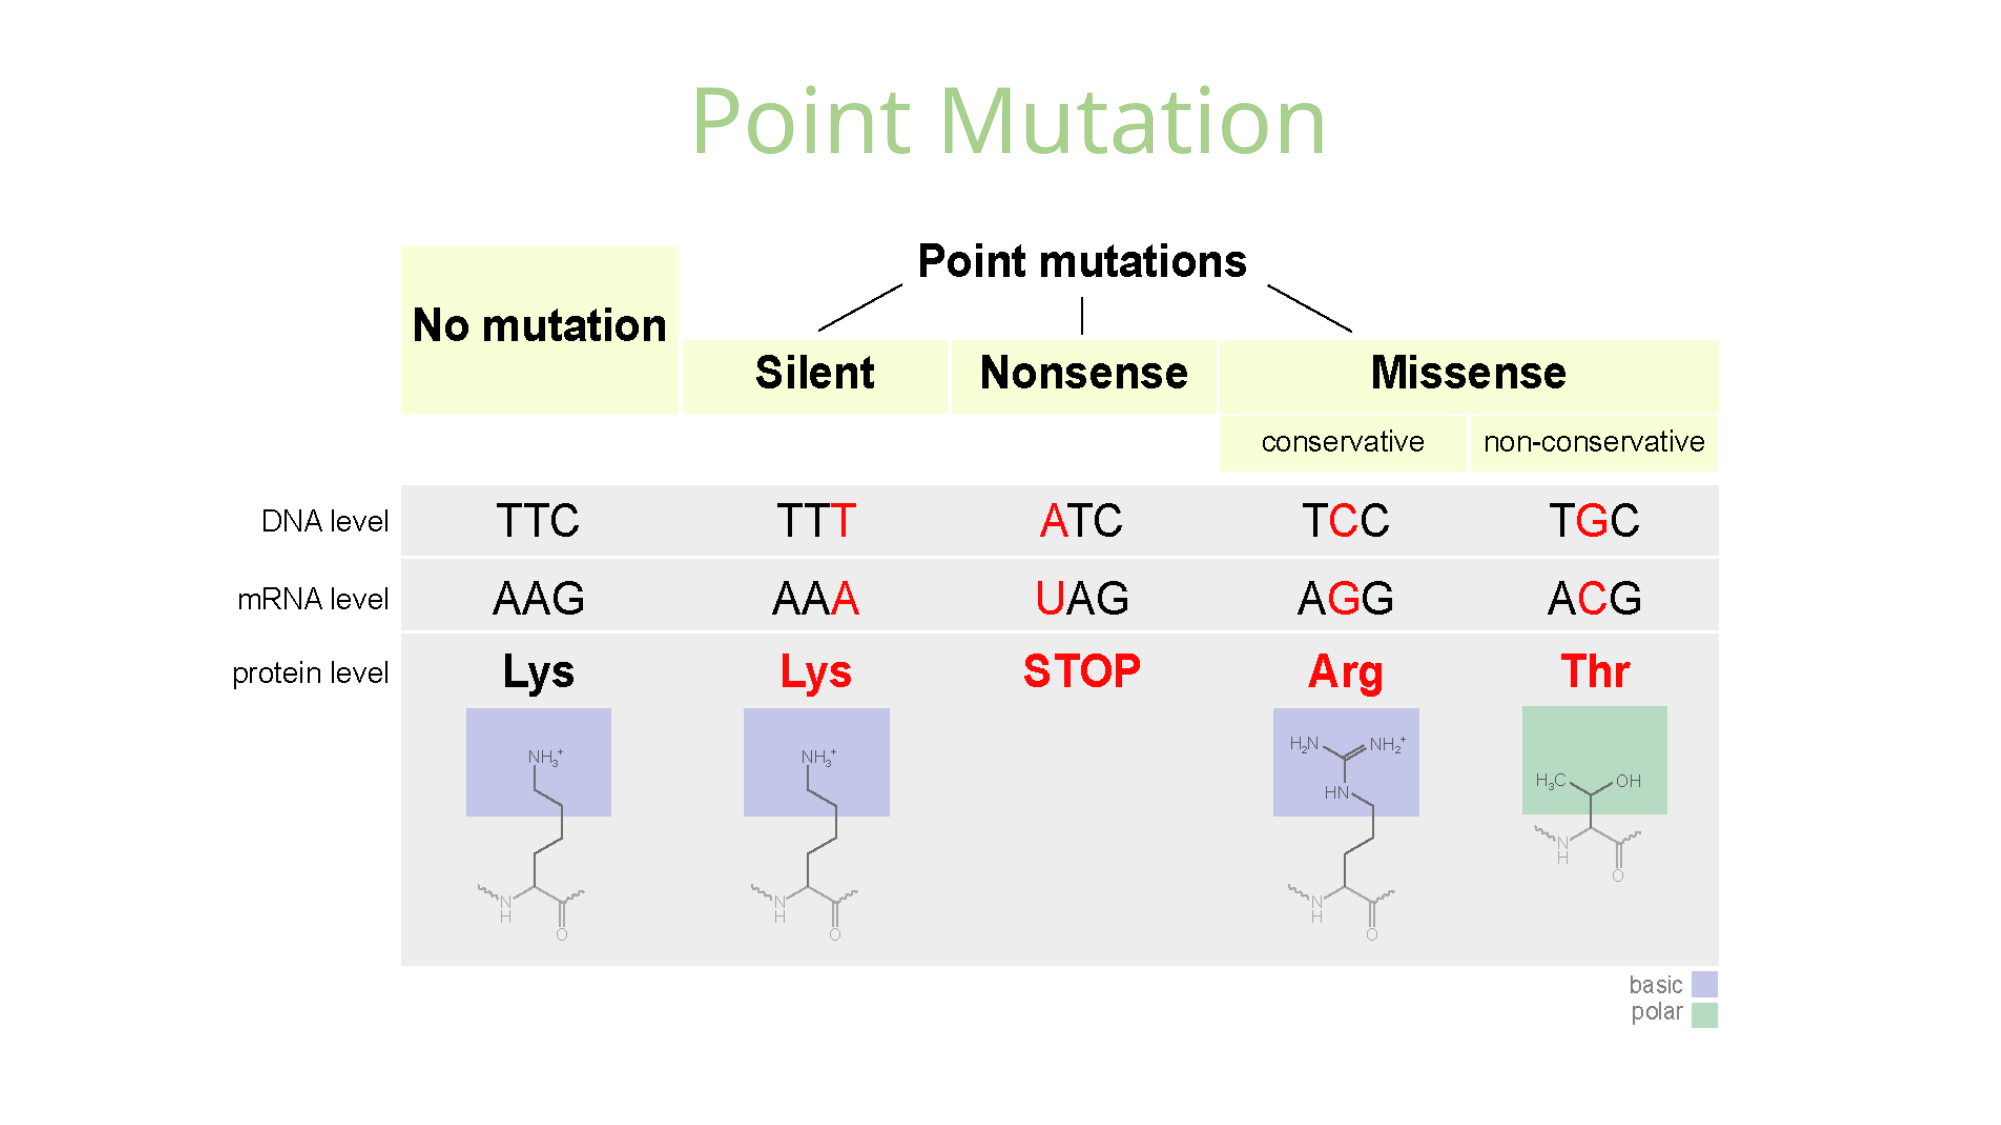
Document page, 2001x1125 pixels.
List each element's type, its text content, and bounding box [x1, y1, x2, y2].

picture [231, 237, 1720, 1028]
title Point Mutation [359, 55, 1660, 194]
